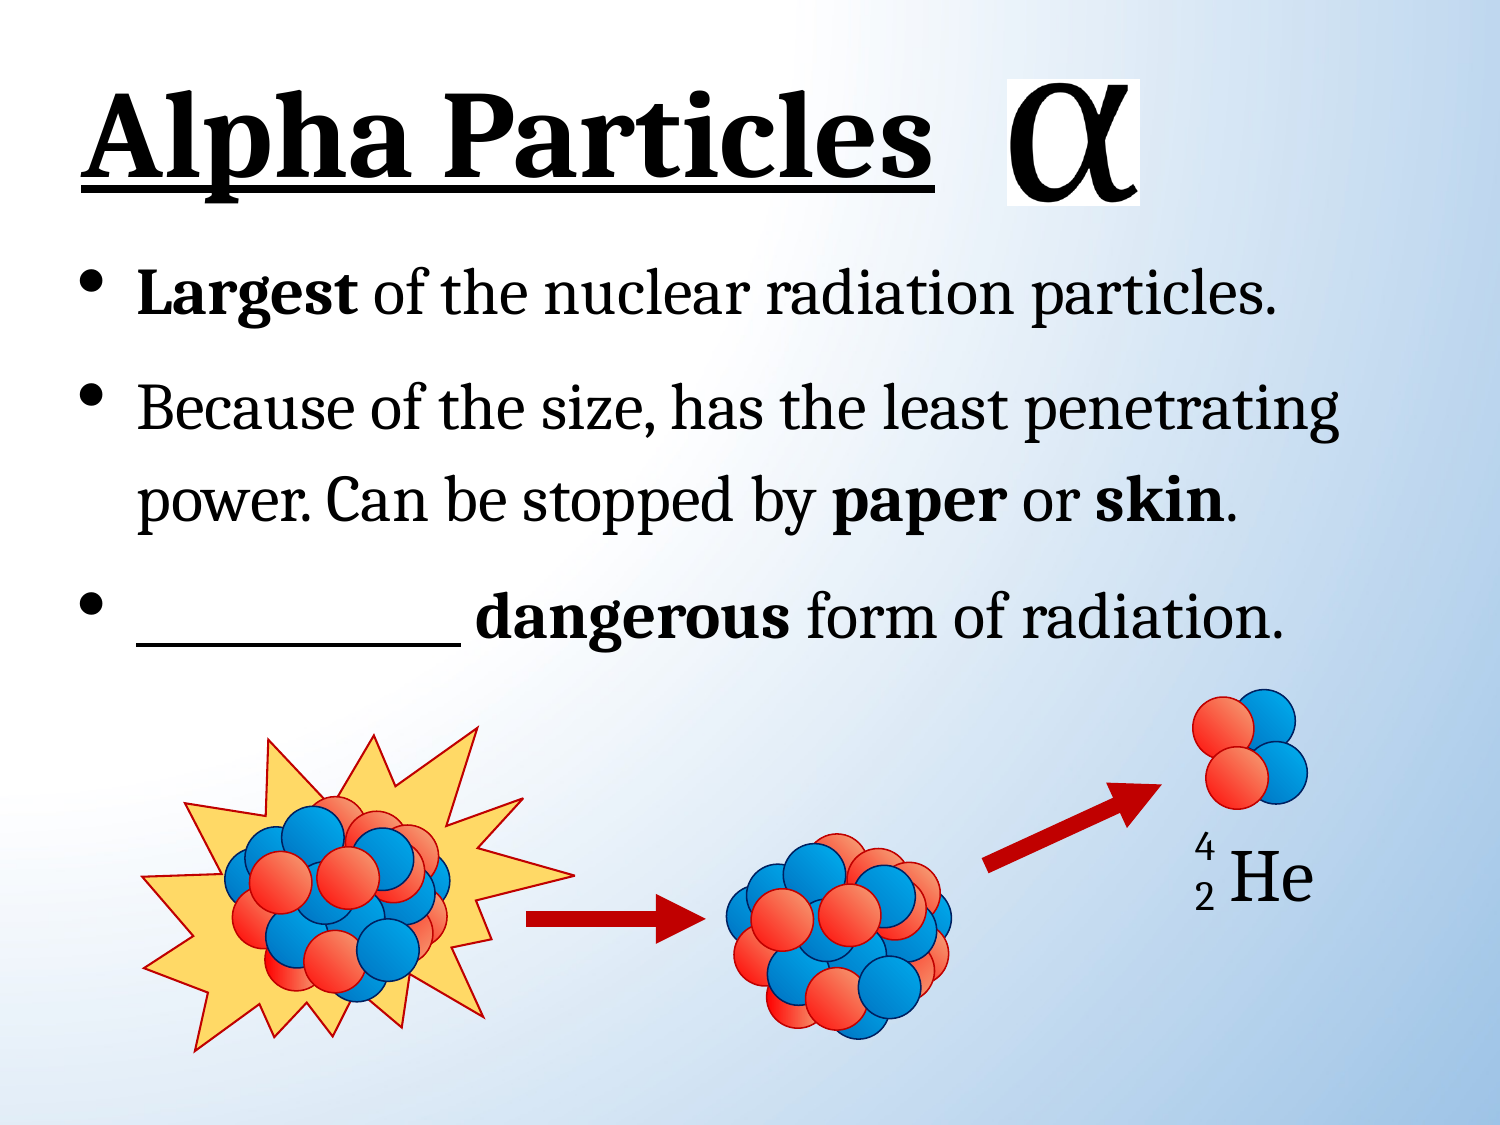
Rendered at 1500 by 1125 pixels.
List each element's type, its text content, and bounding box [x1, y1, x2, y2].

text_box He [1205, 819, 1339, 932]
text_box [450, 797, 576, 1020]
text_box Alpha Particles [66, 61, 1382, 225]
text_box [1253, 741, 1308, 805]
text_box [1192, 697, 1254, 758]
text_box [140, 801, 351, 1054]
text_box 4 2 [1170, 811, 1240, 924]
text_box [337, 725, 480, 818]
text_box [1205, 746, 1269, 810]
text_box [265, 737, 323, 796]
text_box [985, 784, 1162, 866]
text_box Largest of the nuclear radiation particles. [65, 229, 1435, 336]
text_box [726, 833, 952, 1040]
text_box [369, 1002, 407, 1030]
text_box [224, 796, 450, 1002]
text_box Because of the size, has the least penetrating power. Can be stopped by paper or skin. [65, 343, 1435, 542]
picture [0, 0, 1500, 1125]
text_box [1239, 689, 1296, 750]
text_box dangerous form of radiation. [65, 552, 1435, 660]
